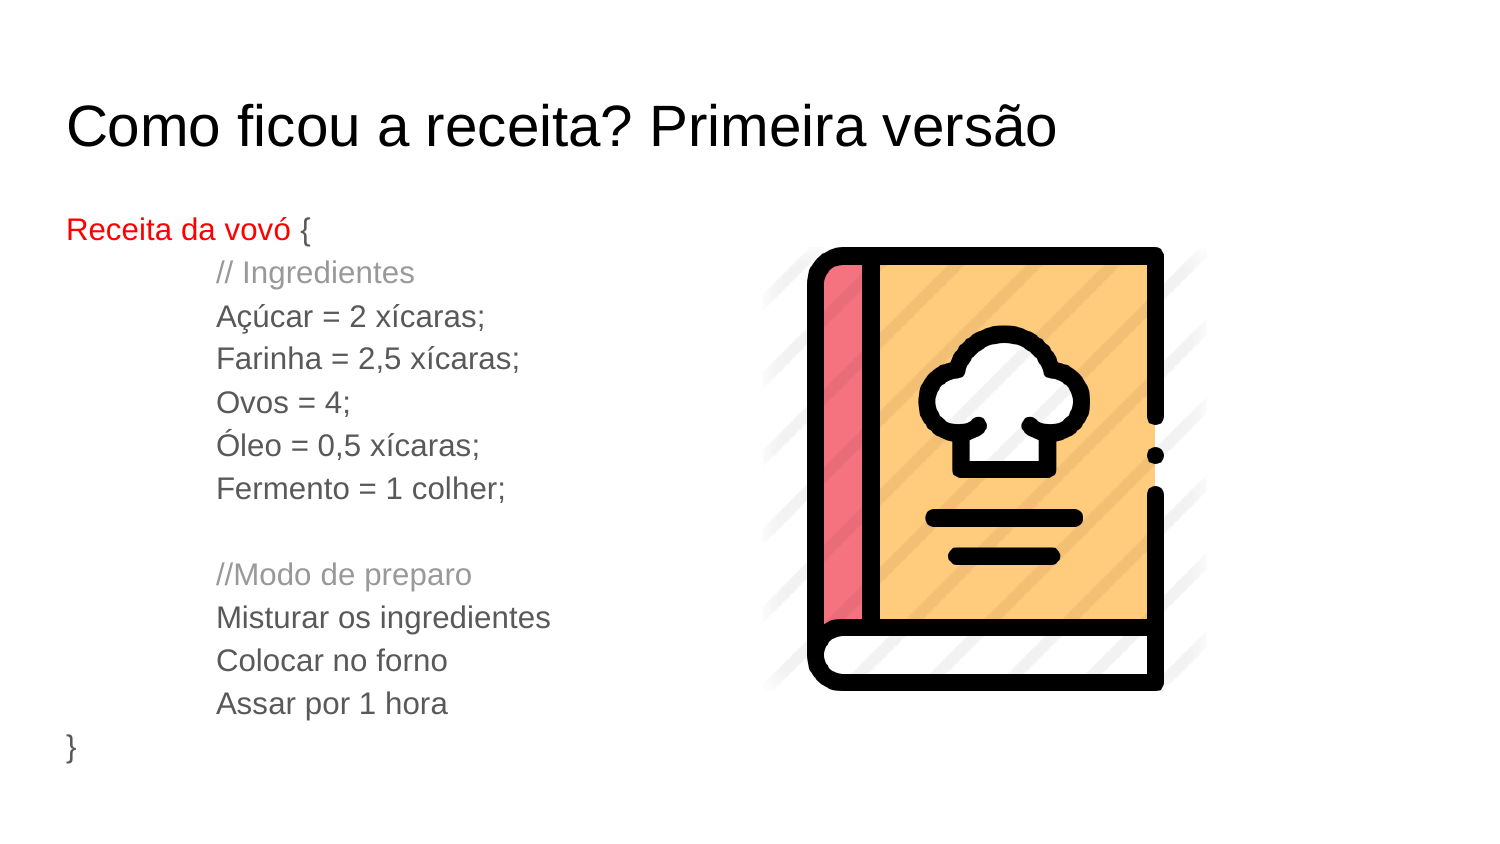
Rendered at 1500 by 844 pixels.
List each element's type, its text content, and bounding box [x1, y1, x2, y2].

list Receita da vovó { // Ingredientes Açúcar = 2 xícaras; Farinha = 2,5 xícaras; Ovos = 4; Óleo = 0,5 xícaras; Fermento = 1 colher; //Modo de preparo Misturar os ingredientes Colocar no forno Assar por 1 hora } [51, 189, 1449, 750]
title Como ficou a receita? Primeira versão [51, 72, 1449, 167]
picture [763, 247, 1208, 692]
